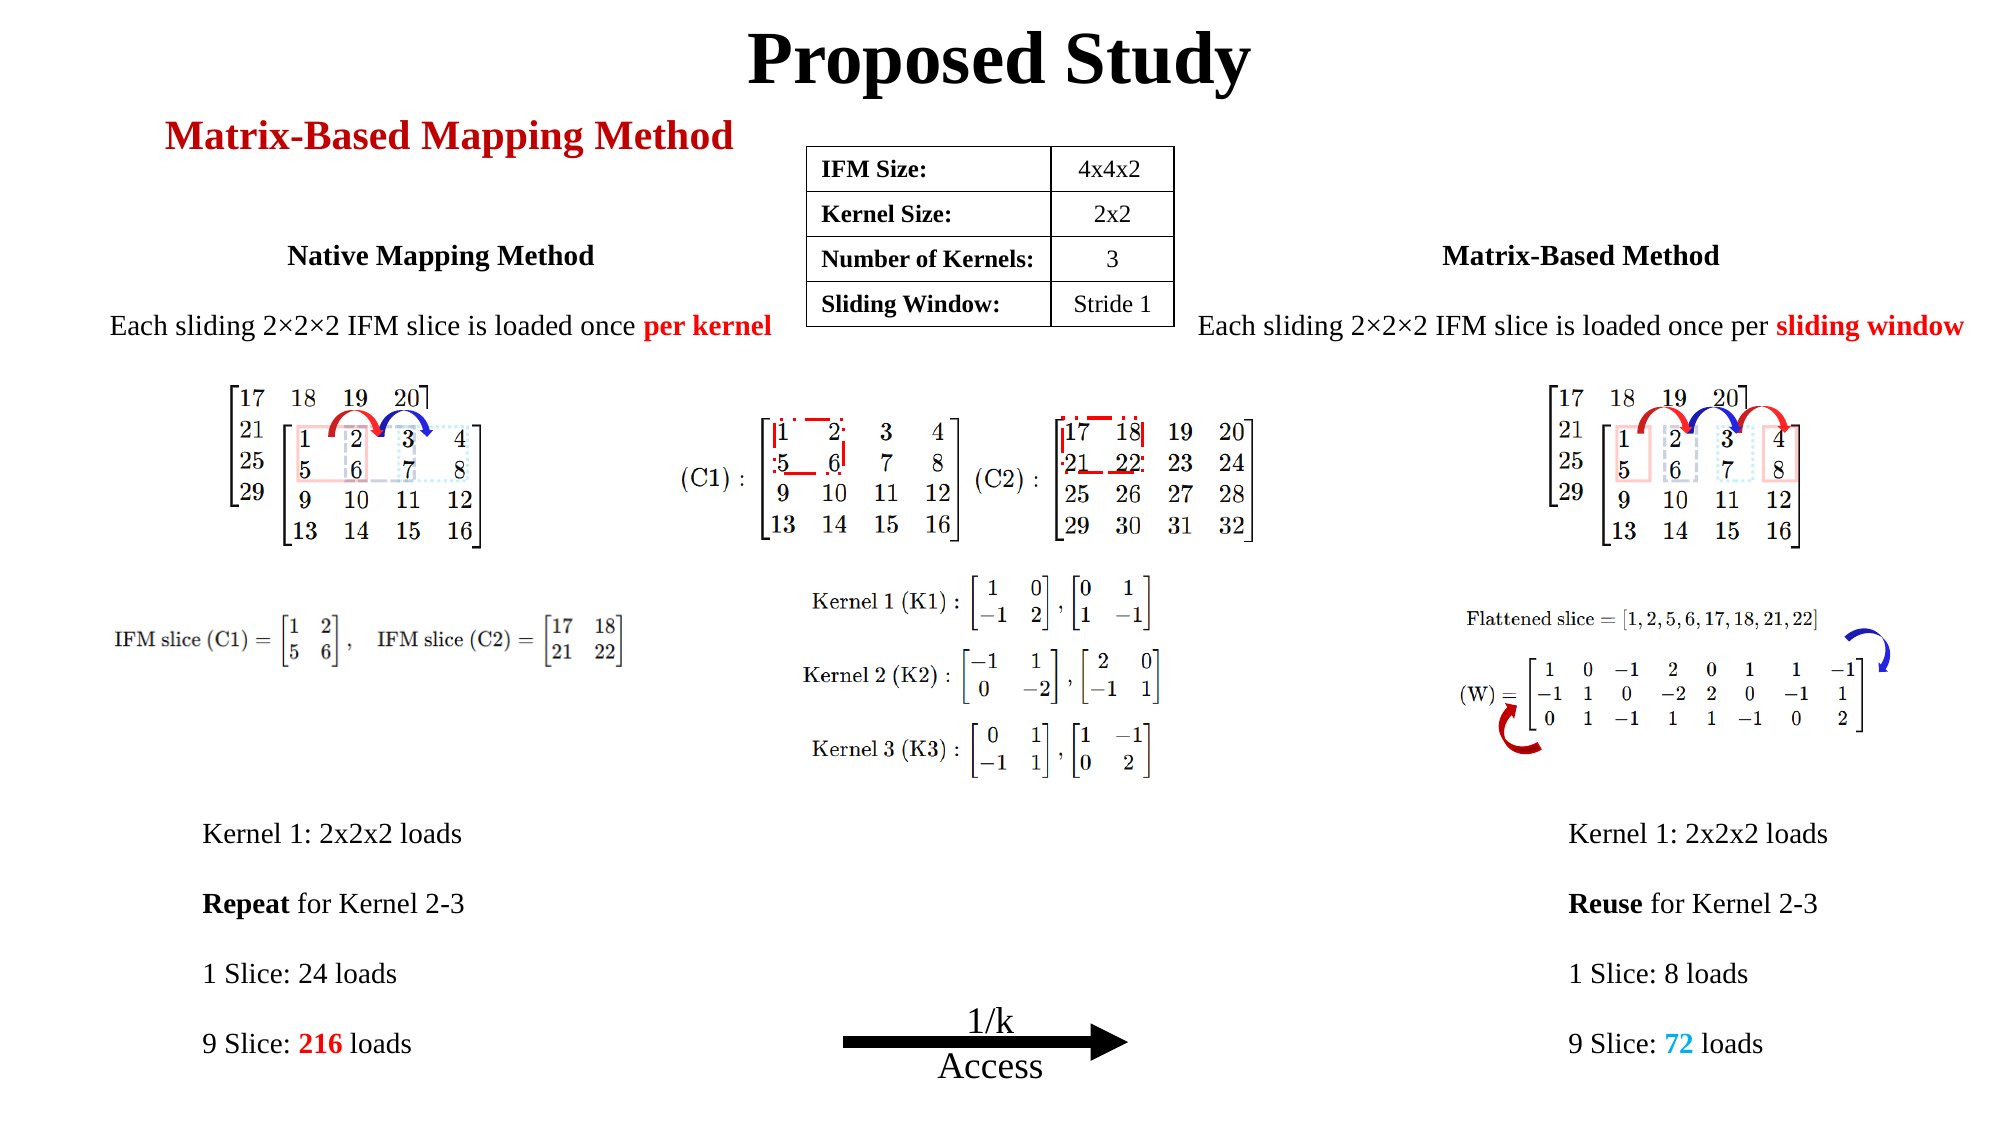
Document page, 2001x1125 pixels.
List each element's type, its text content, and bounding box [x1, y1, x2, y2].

text_box Native Mapping Method Each sliding 2×2×2 IFM slice is loaded once per kernel [34, 229, 848, 349]
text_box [218, 374, 488, 555]
table_cell 3 [1052, 237, 1173, 281]
table_cell Stride 1 [1052, 282, 1173, 326]
picture [677, 402, 966, 549]
text_box [1503, 740, 1542, 755]
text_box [1451, 597, 1871, 740]
table_header 4x4x2 [1052, 165, 1173, 191]
picture [795, 557, 1168, 792]
text_box Matrix-Based Method Each sliding 2×2×2 IFM slice is loaded once per sliding window [1174, 229, 1989, 349]
text_box Kernel 1: 2x2x2 loads Reuse for Kernel 2-3 1 Slice: 8 loads 9 Slice: 72 loads [1553, 807, 1844, 1067]
text_box 1/k Access [922, 989, 1059, 1042]
table_cell Kernel Size: [807, 192, 1050, 236]
text_box [1871, 628, 1892, 674]
picture [103, 603, 630, 675]
table_cell Sliding Window: [848, 282, 1050, 326]
text_box Kernel 1: 2x2x2 loads Repeat for Kernel 2-3 1 Slice: 24 loads 9 Slice: 216 loads [187, 807, 480, 1067]
table_cell Number of Kernels: [848, 237, 1050, 281]
picture [971, 408, 1260, 550]
table_header IFM Size: [807, 165, 1050, 191]
table_cell 2x2 [1052, 192, 1173, 236]
text_box Matrix-Based Mapping Method [0, 100, 2000, 165]
text_box 1/k Access [922, 1043, 1059, 1094]
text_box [1537, 374, 1807, 555]
text_box Proposed Study [0, 0, 2000, 100]
